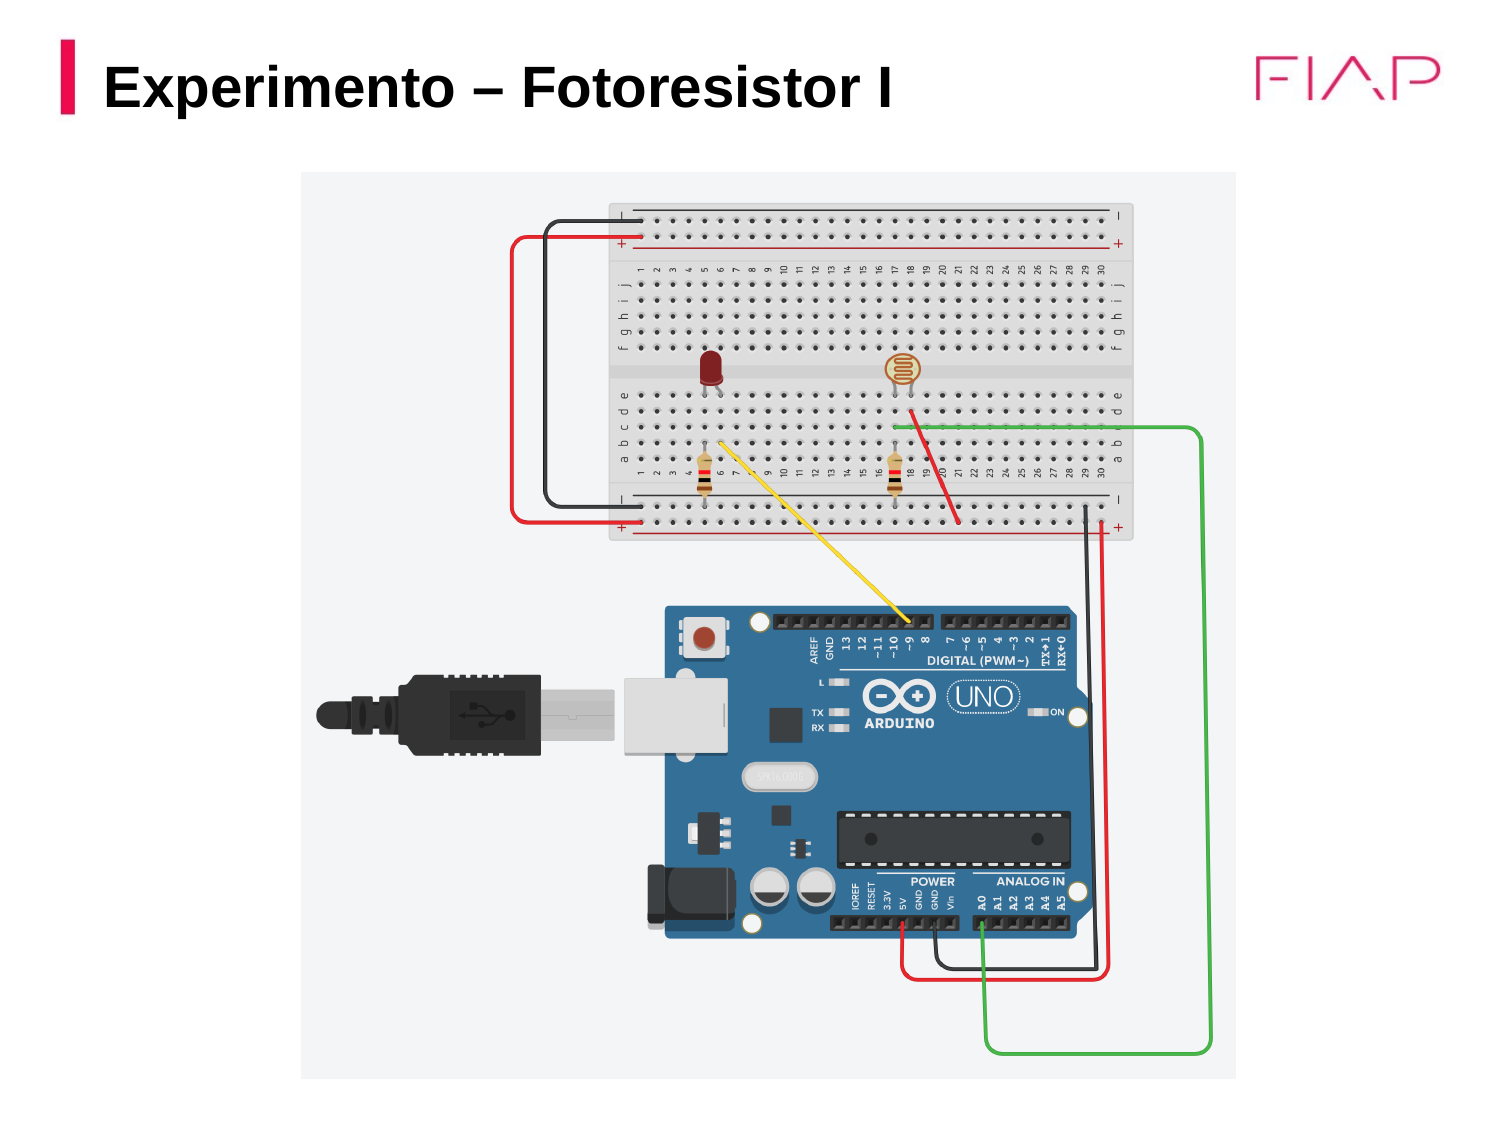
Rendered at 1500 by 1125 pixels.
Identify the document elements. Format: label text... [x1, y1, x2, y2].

title Experimento – Fotoresistor I [88, 42, 1282, 126]
picture [0, 0, 1500, 1125]
